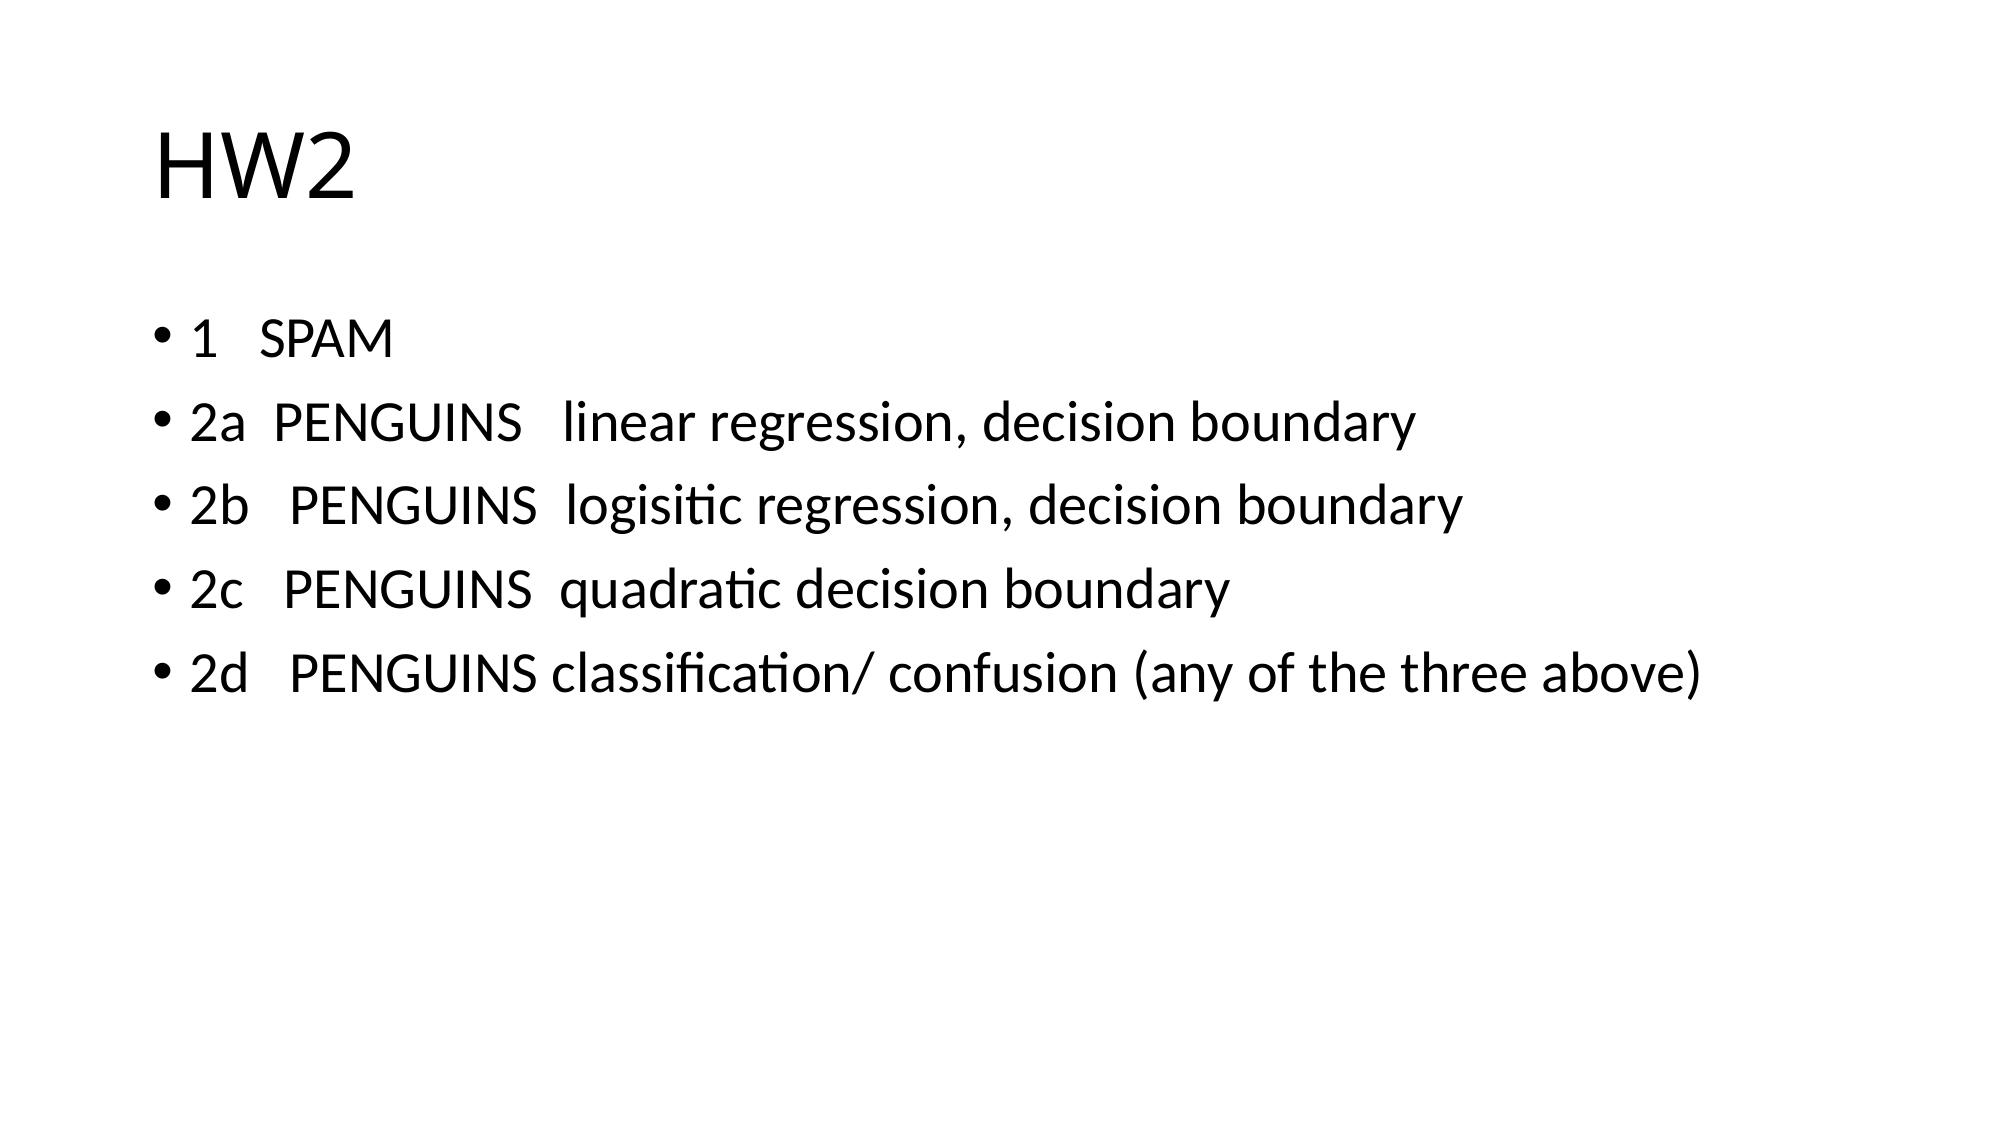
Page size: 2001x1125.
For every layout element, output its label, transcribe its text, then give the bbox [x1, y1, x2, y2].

title HW2 [137, 59, 1863, 278]
list 1 SPAM 2a PENGUINS linear regression, decision boundary 2b PENGUINS logisitic regression, decision boundary 2c PENGUINS quadratic decision boundary 2d PENGUINS classification/ confusion (any of the three above) [137, 299, 1863, 1014]
